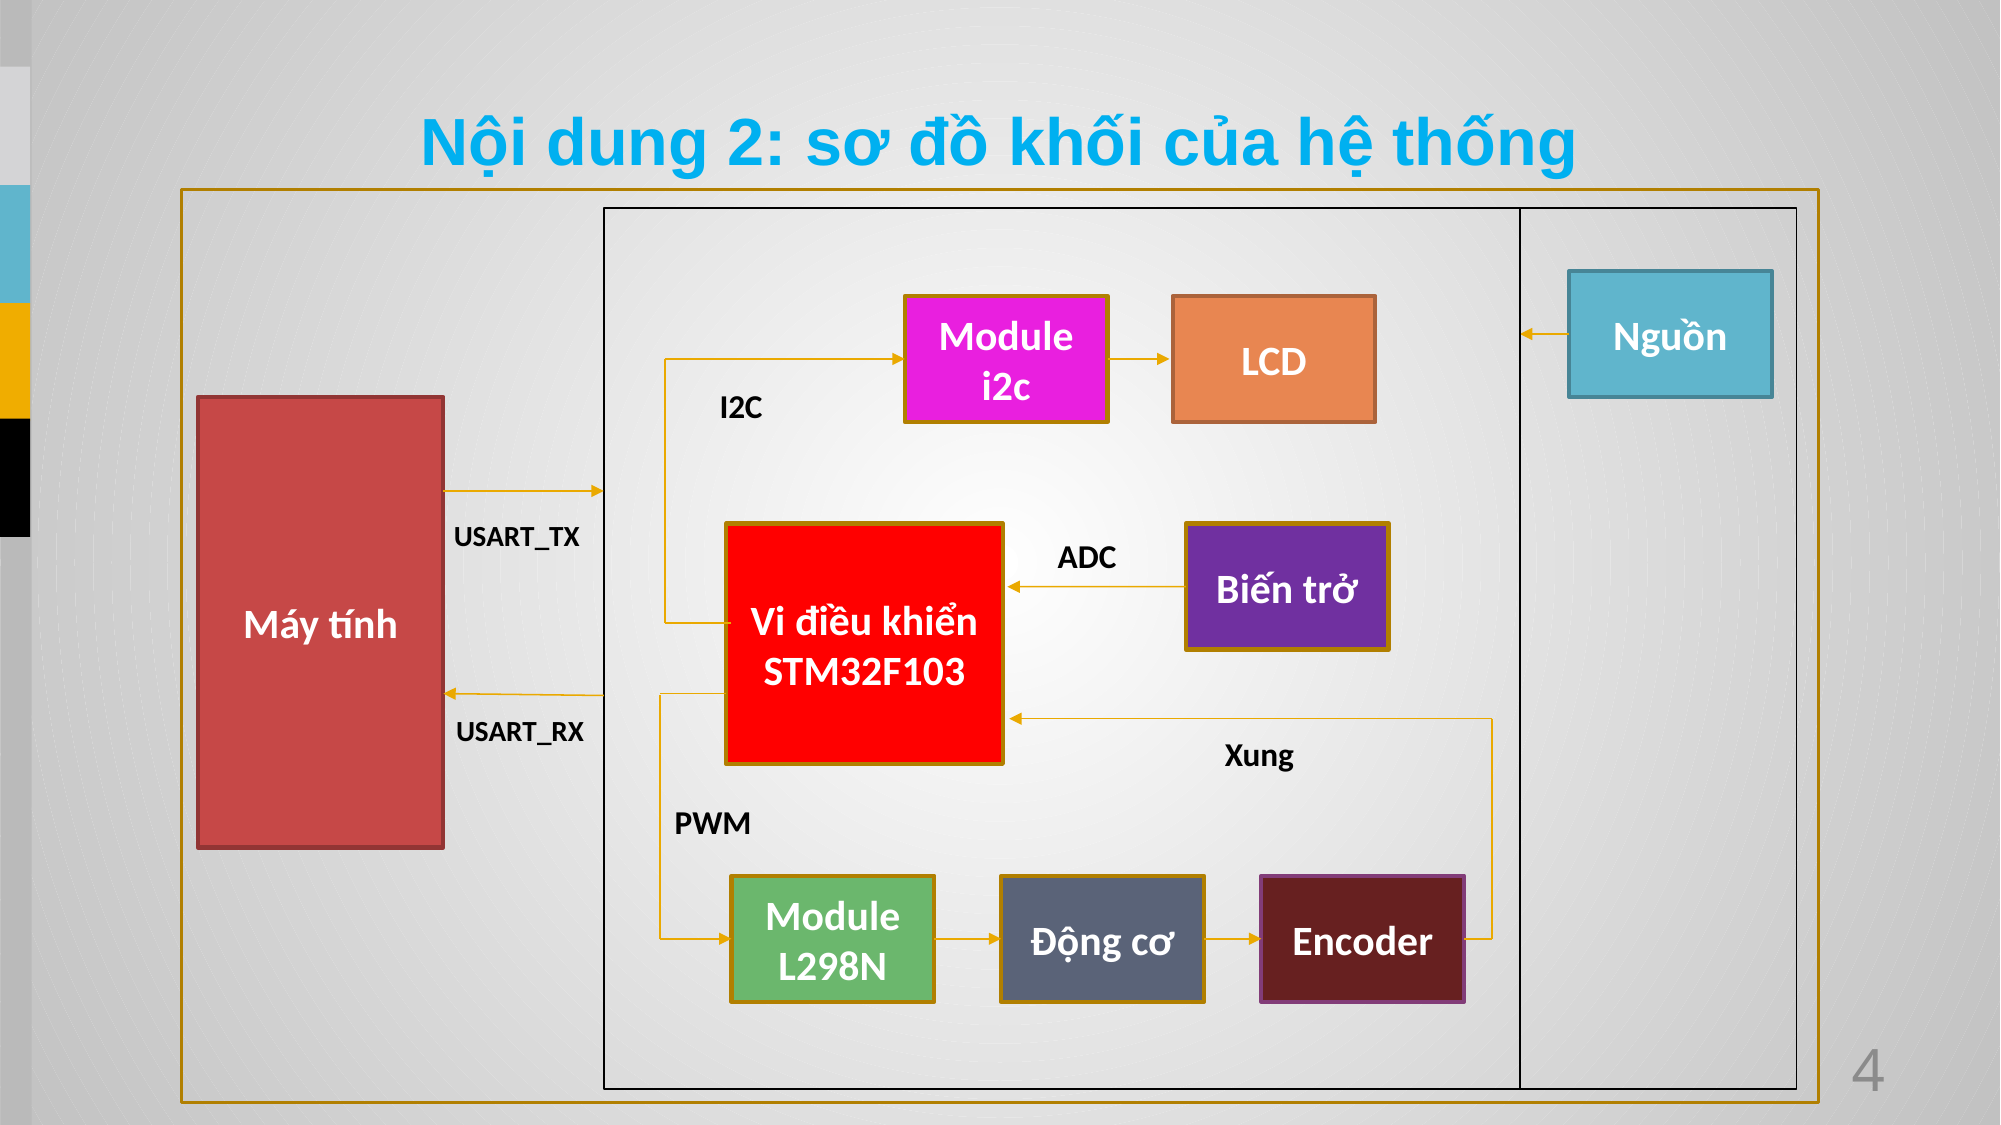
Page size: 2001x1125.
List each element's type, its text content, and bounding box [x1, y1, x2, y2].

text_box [180, 188, 1819, 1103]
slide_number 4 [1822, 1042, 1900, 1103]
title Nội dung 2: sơ đồ khối của hệ thống [99, 44, 1901, 233]
